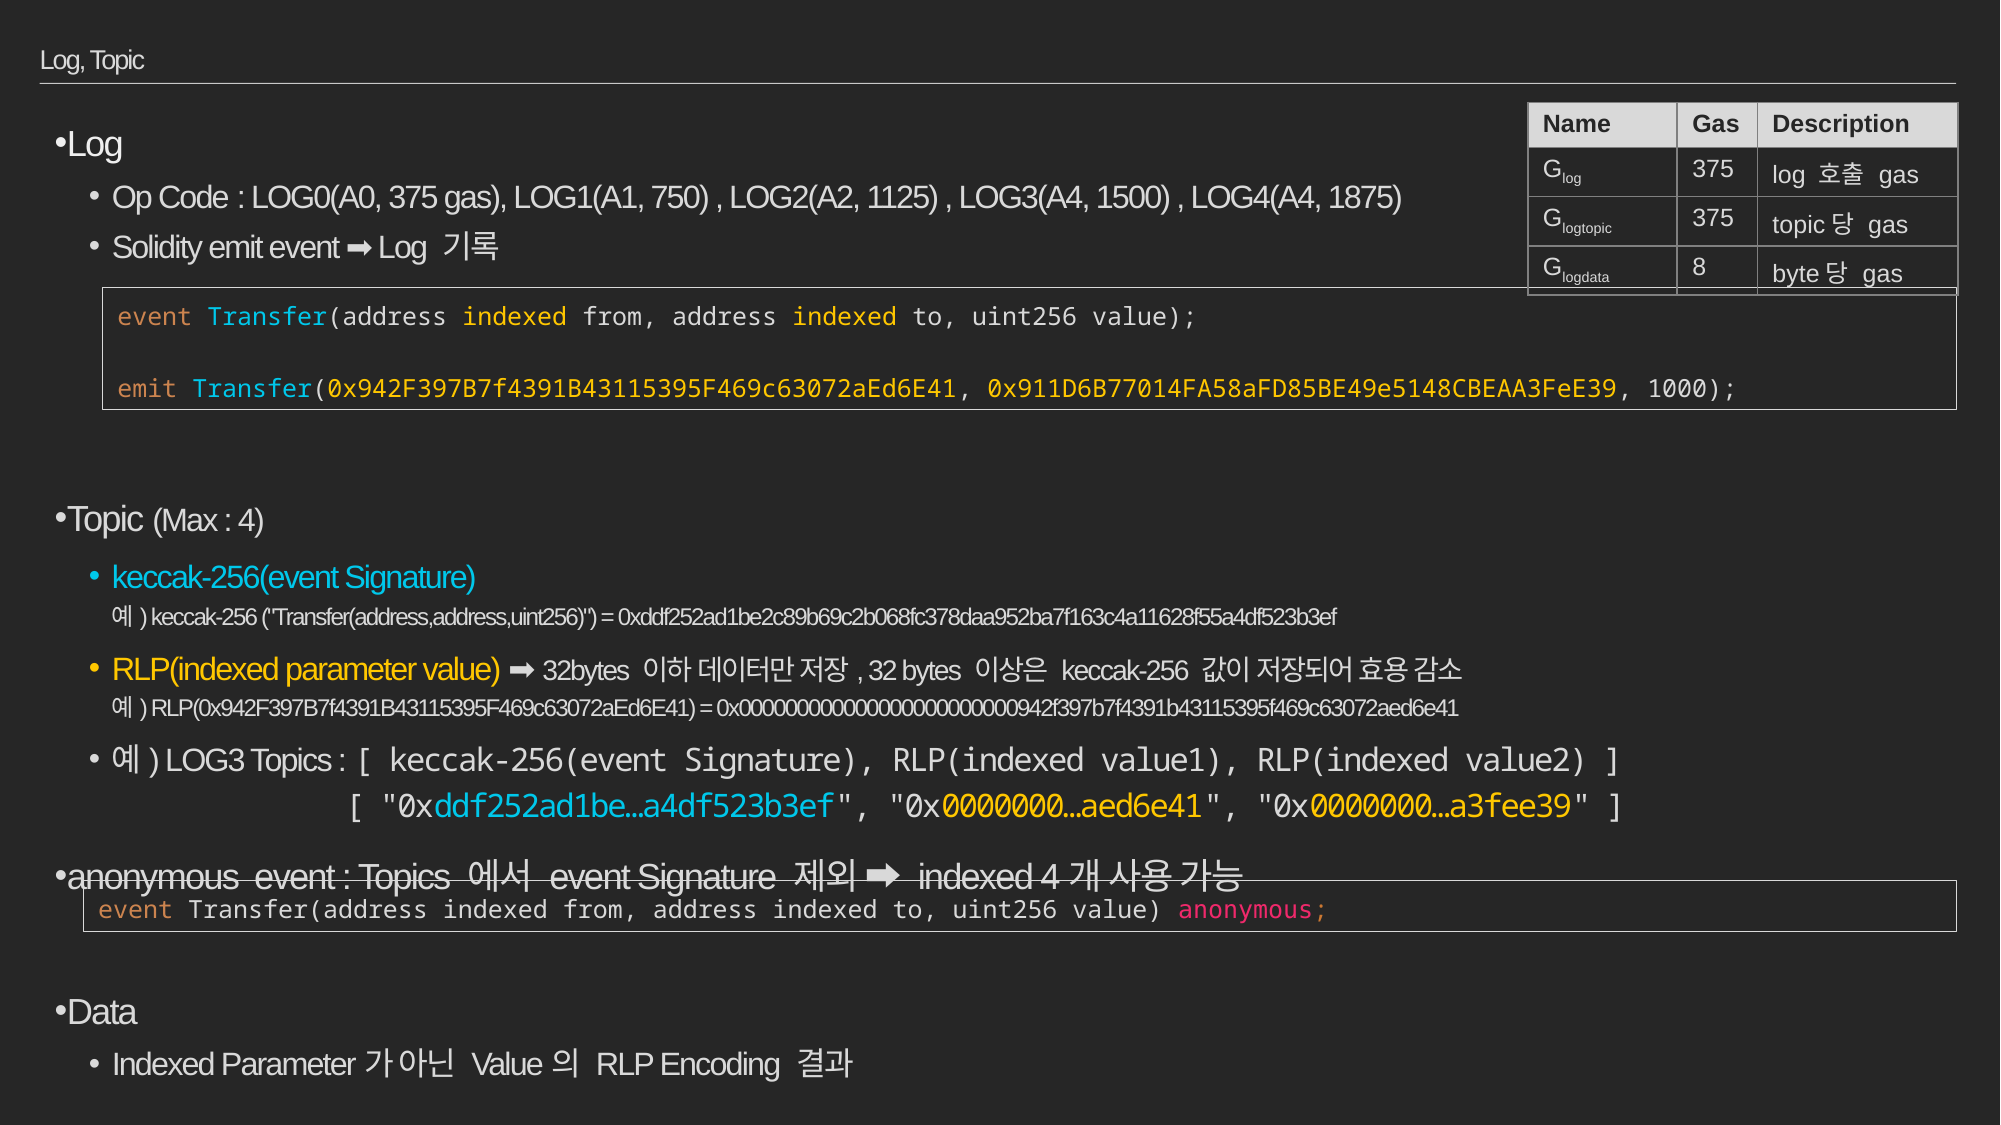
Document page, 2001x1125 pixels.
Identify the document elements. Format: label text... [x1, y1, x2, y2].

table_cell Glog [1529, 148, 1676, 196]
table_header Description [1758, 103, 1957, 147]
title Log, Topic [39, 31, 1961, 84]
table_cell 375 [1678, 197, 1757, 245]
list Log Op Code : LOG0(A0, 375 gas), LOG1(A1, 750) , LOG2(A2, 1125) , LOG3(A4, 1500) , LOG4(A4, 1875) Solidity emit event ➡ Log 기록 Topic (Max : 4) keccak-256(event Signature) 예) keccak-256 ("Transfer(address,address,uint256)") = 0xddf252ad1be2c89b69c2b068fc378daa952ba7f163c4a11628f55a4df523b3ef RLP(indexed parameter value) ➡ 32bytes 이하 데이터만 저장, 32 bytes 이상은 keccak-256 값이 저장되어 효용 감소 예) RLP(0x942F397B7f4391B43115395F469c63072aEd6E41) = 0x000000000000000000000000942f397b7f4391b43115395f469c63072aed6e41 예) LOG3 Topics : [ keccak-256(event Signature), RLP(indexed value1), RLP(indexed value2) ] [ "0xddf252ad1be…a4df523b3ef", "0x0000000…aed6e41", "0x0000000…a3fee39" ] anonymous event : Topics 에서 event Signature 제외 ➡ indexed 4개 사용 가능 Data Indexed Parameter가 아닌 Value의 RLP Encoding 결과 [39, 110, 1957, 1094]
table_cell log 호출 gas [1758, 148, 1957, 196]
table_header Name [1529, 103, 1676, 147]
table_cell byte당 gas [1758, 247, 1957, 294]
table_header Gas [1678, 103, 1757, 147]
text_box event Transfer(address indexed from, address indexed to, uint256 value); emit Transfer(0x942F397B7f4391B43115395F469c63072aEd6E41, 0x911D6B77014FA58aFD85BE49e5148CBEAA3FeE39, 1000); [102, 287, 1957, 410]
table_cell Glogtopic [1529, 197, 1676, 245]
table_cell 375 [1678, 148, 1757, 196]
table_cell 8 [1678, 247, 1757, 294]
table_cell Glogdata [1529, 247, 1676, 294]
text_box event Transfer(address indexed from, address indexed to, uint256 value) anonymous; [83, 880, 1957, 932]
table_cell topic당 gas [1758, 197, 1957, 245]
